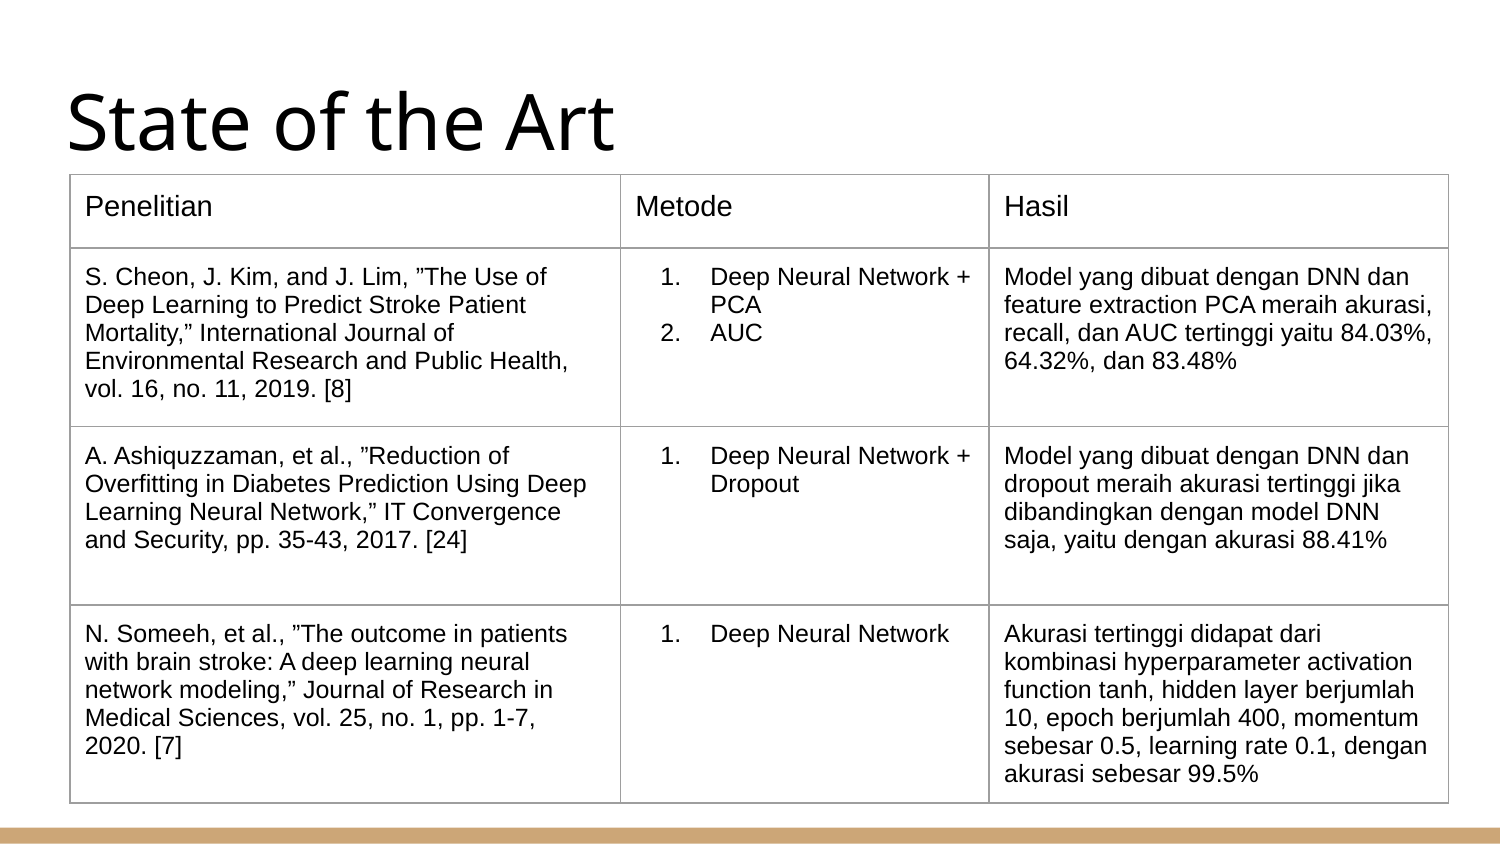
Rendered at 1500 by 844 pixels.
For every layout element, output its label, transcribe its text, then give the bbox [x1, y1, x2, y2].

table_header Penelitian [71, 175, 620, 247]
table_cell Deep Neural Network + PCA AUC [621, 249, 988, 426]
title State of the Art [51, 51, 1449, 189]
table_cell A. Ashiquzzaman, et al., ”Reduction of Overfitting in Diabetes Prediction Using Deep Learning Neural Network,” IT Convergence and Security, pp. 35-43, 2017. [24] [71, 427, 620, 604]
table_header Metode [621, 175, 988, 247]
table_cell Deep Neural Network [621, 606, 988, 802]
table_cell Deep Neural Network + Dropout [621, 427, 988, 604]
table_cell Model yang dibuat dengan DNN dan dropout meraih akurasi tertinggi jika dibandingkan dengan model DNN saja, yaitu dengan akurasi 88.41% [990, 427, 1448, 604]
table_cell N. Someeh, et al., ”The outcome in patients with brain stroke: A deep learning neural network modeling,” Journal of Research in Medical Sciences, vol. 25, no. 1, pp. 1-7, 2020. [7] [71, 606, 620, 802]
table_cell Akurasi tertinggi didapat dari kombinasi hyperparameter activation function tanh, hidden layer berjumlah 10, epoch berjumlah 400, momentum sebesar 0.5, learning rate 0.1, dengan akurasi sebesar 99.5% [990, 606, 1448, 802]
table_cell Model yang dibuat dengan DNN dan feature extraction PCA meraih akurasi, recall, dan AUC tertinggi yaitu 84.03%, 64.32%, dan 83.48% [990, 249, 1448, 426]
table_header Hasil [990, 175, 1448, 247]
table_cell S. Cheon, J. Kim, and J. Lim, ”The Use of Deep Learning to Predict Stroke Patient Mortality,” International Journal of Environmental Research and Public Health, vol. 16, no. 11, 2019. [8] [71, 249, 620, 426]
